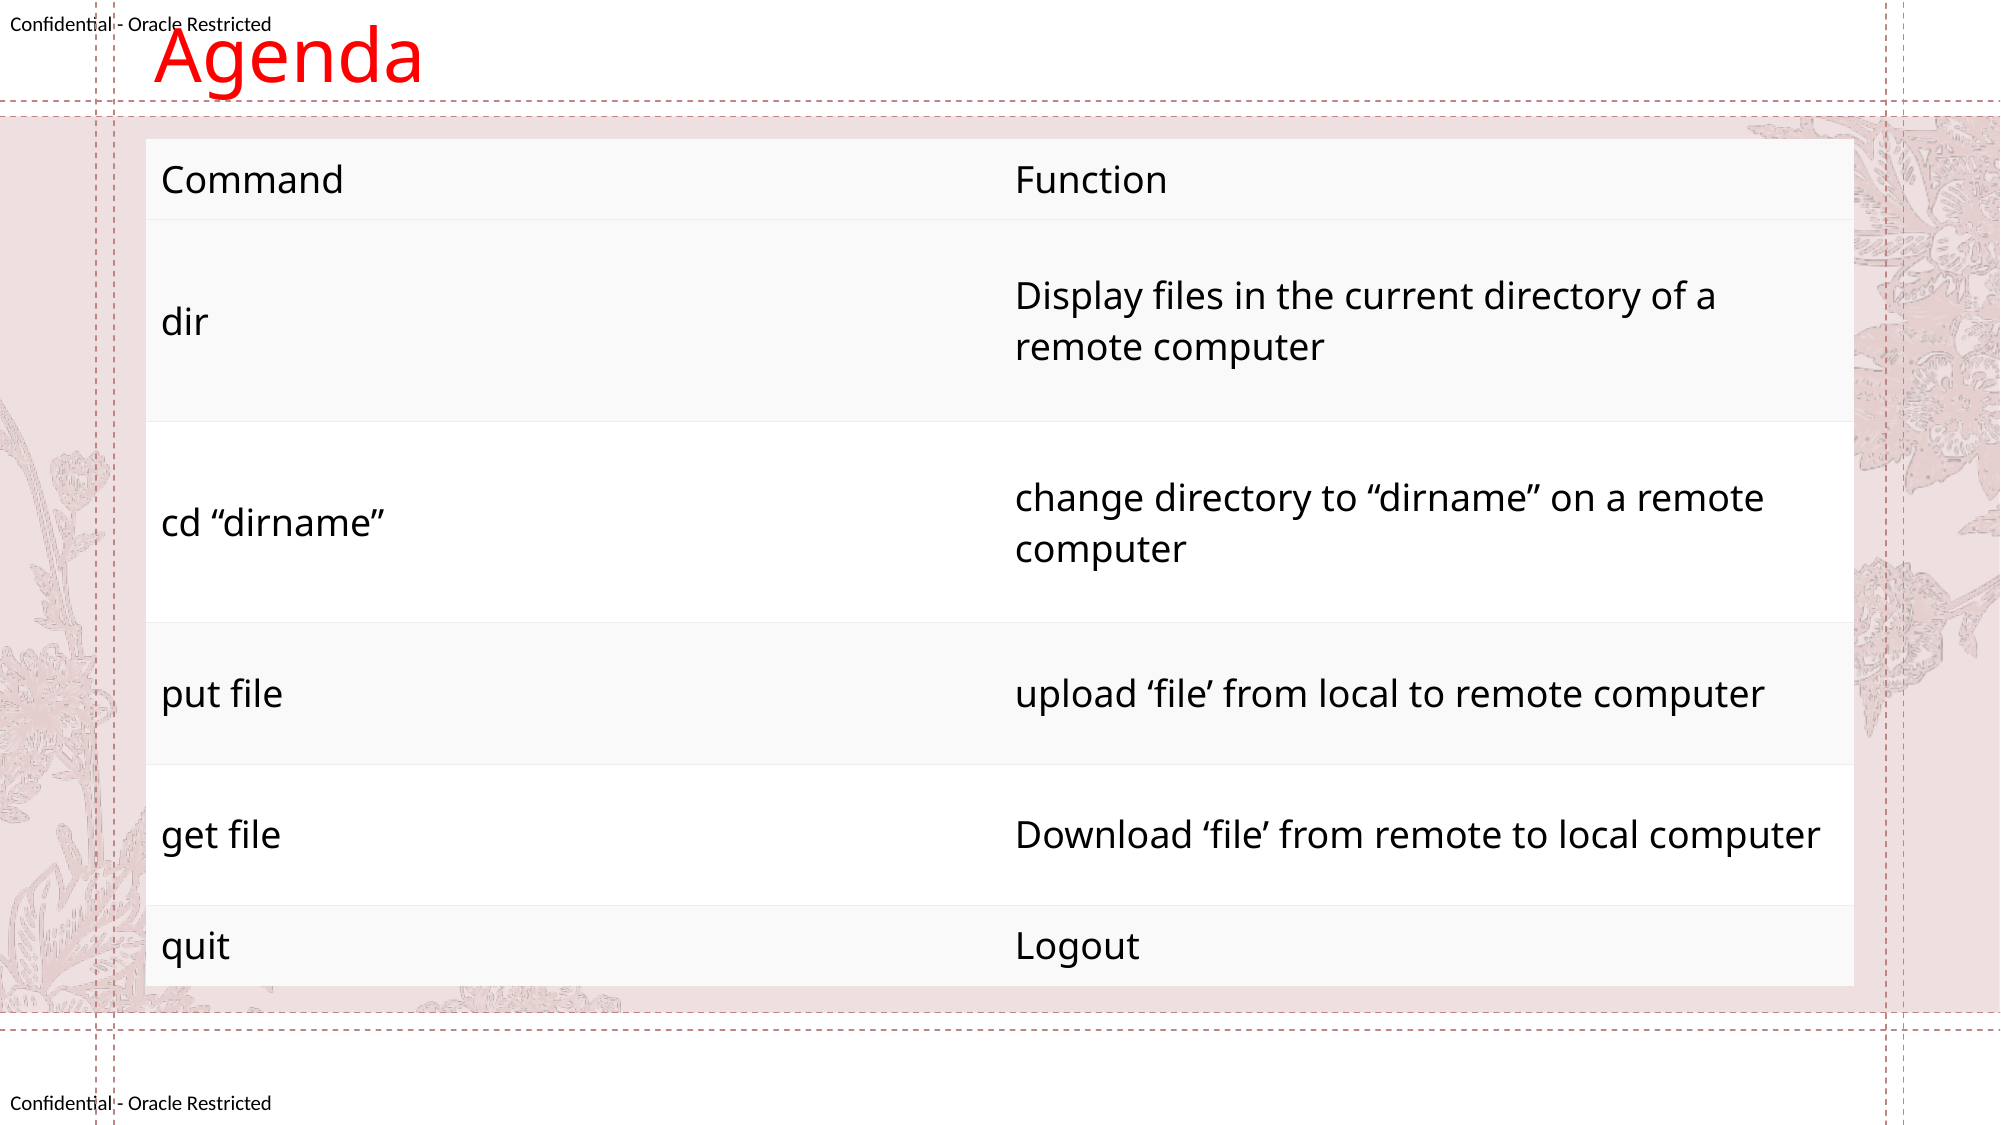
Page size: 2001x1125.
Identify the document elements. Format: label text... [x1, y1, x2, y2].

table_cell Download ‘file’ from remote to local computer [1000, 765, 1854, 905]
text_box Agenda [139, 0, 1141, 105]
table_cell upload ‘file’ from local to remote computer [1000, 623, 1854, 764]
table_header Command [146, 139, 1000, 219]
table_cell put file [146, 623, 1000, 764]
table_header Function [1000, 139, 1854, 219]
table_cell cd “dirname” [146, 422, 1000, 622]
table_cell dir [146, 220, 1000, 421]
table_cell quit [146, 906, 1000, 986]
picture [1240, 116, 2000, 873]
table_cell Logout [1000, 906, 1854, 986]
table_cell Display files in the current directory of a remote computer [1000, 220, 1854, 421]
table_cell get file [146, 765, 1000, 905]
table_cell change directory to “dirname” on a remote computer [1000, 422, 1854, 622]
picture [0, 297, 778, 1013]
